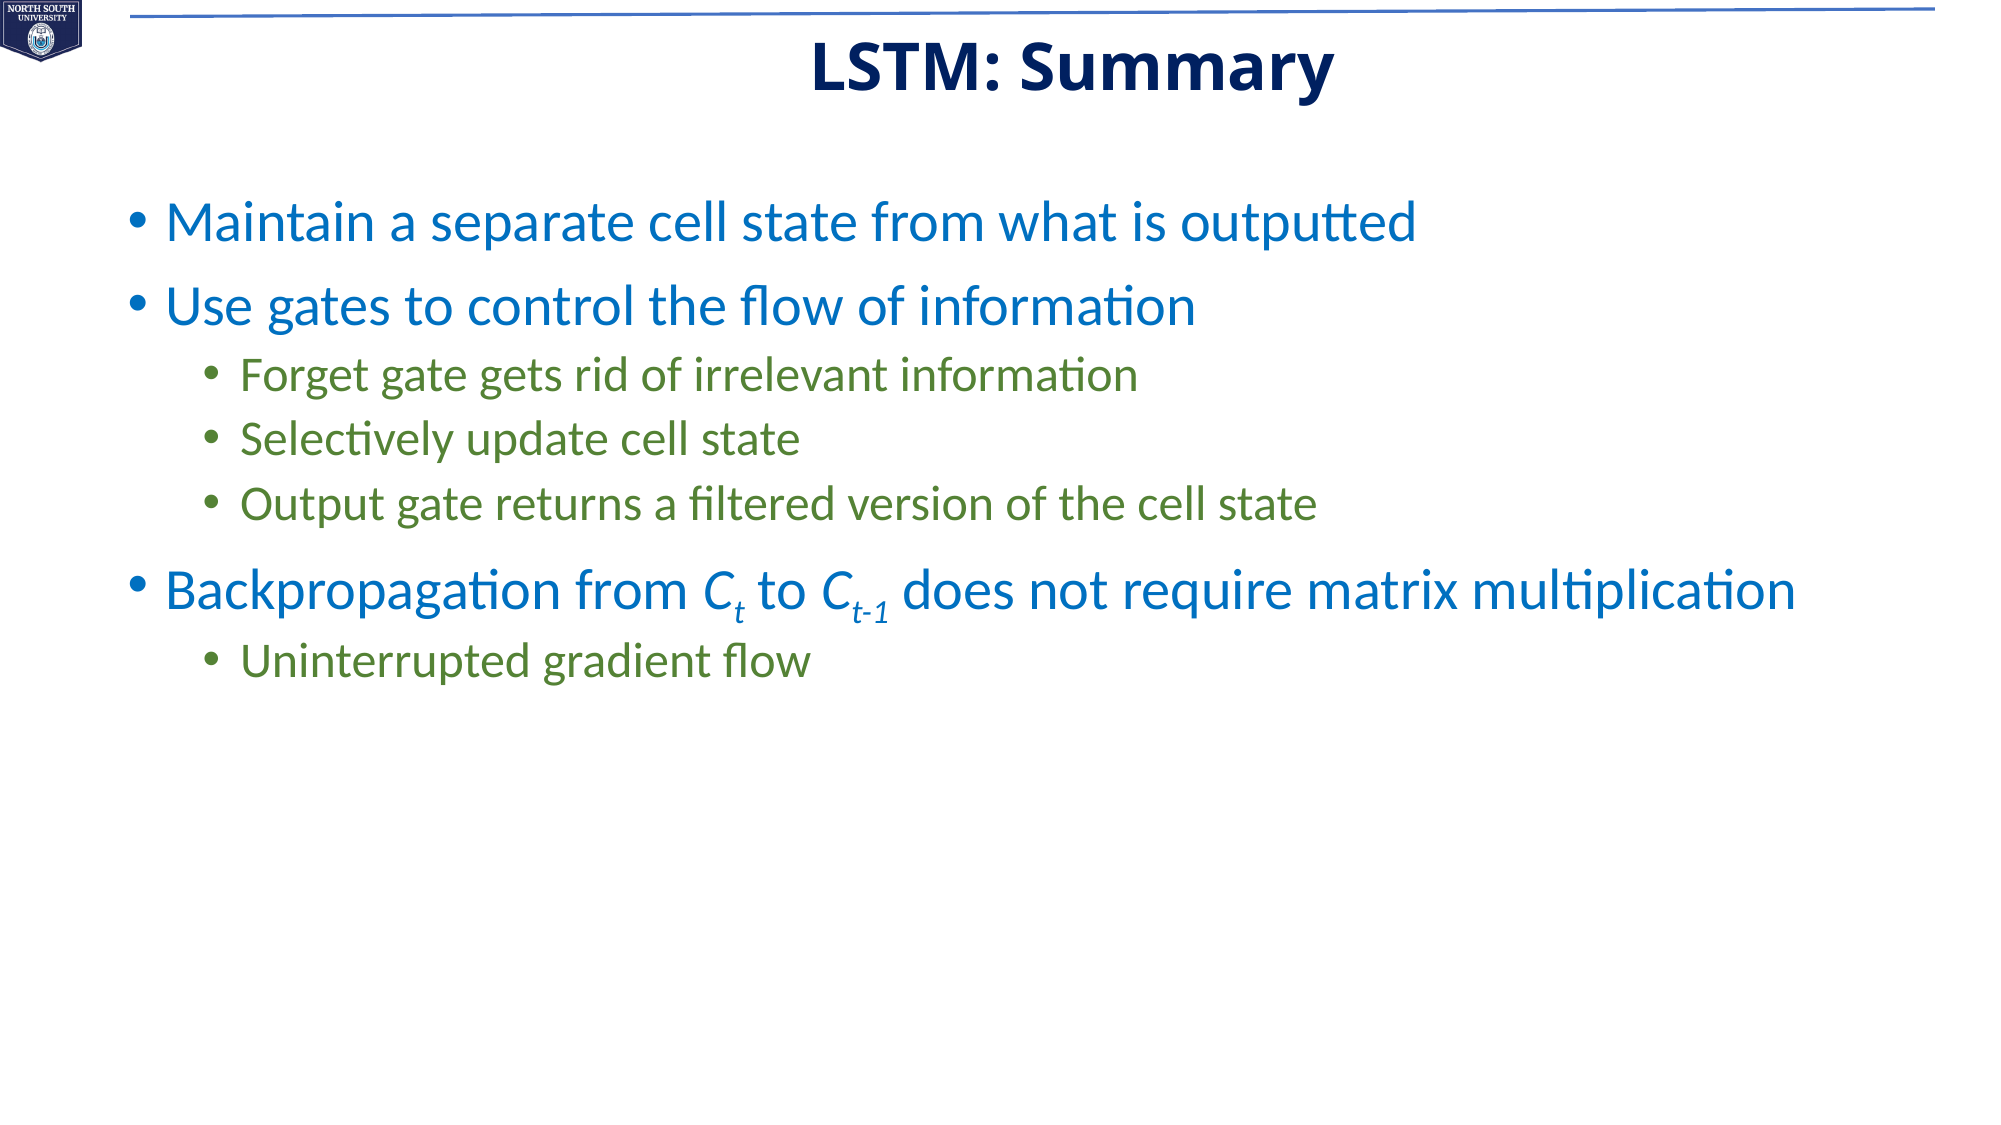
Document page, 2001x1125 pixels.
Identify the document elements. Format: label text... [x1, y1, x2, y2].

list Maintain a separate cell state from what is outputted Use gates to control the flow of information Forget gate gets rid of irrelevant information Selectively update cell state Output gate returns a filtered version of the cell state Backpropagation from Ct to Ct-1 does not require matrix multiplication Uninterrupted gradient flow [112, 183, 1970, 1043]
title LSTM: Summary [209, 25, 1935, 112]
picture [0, 0, 82, 65]
